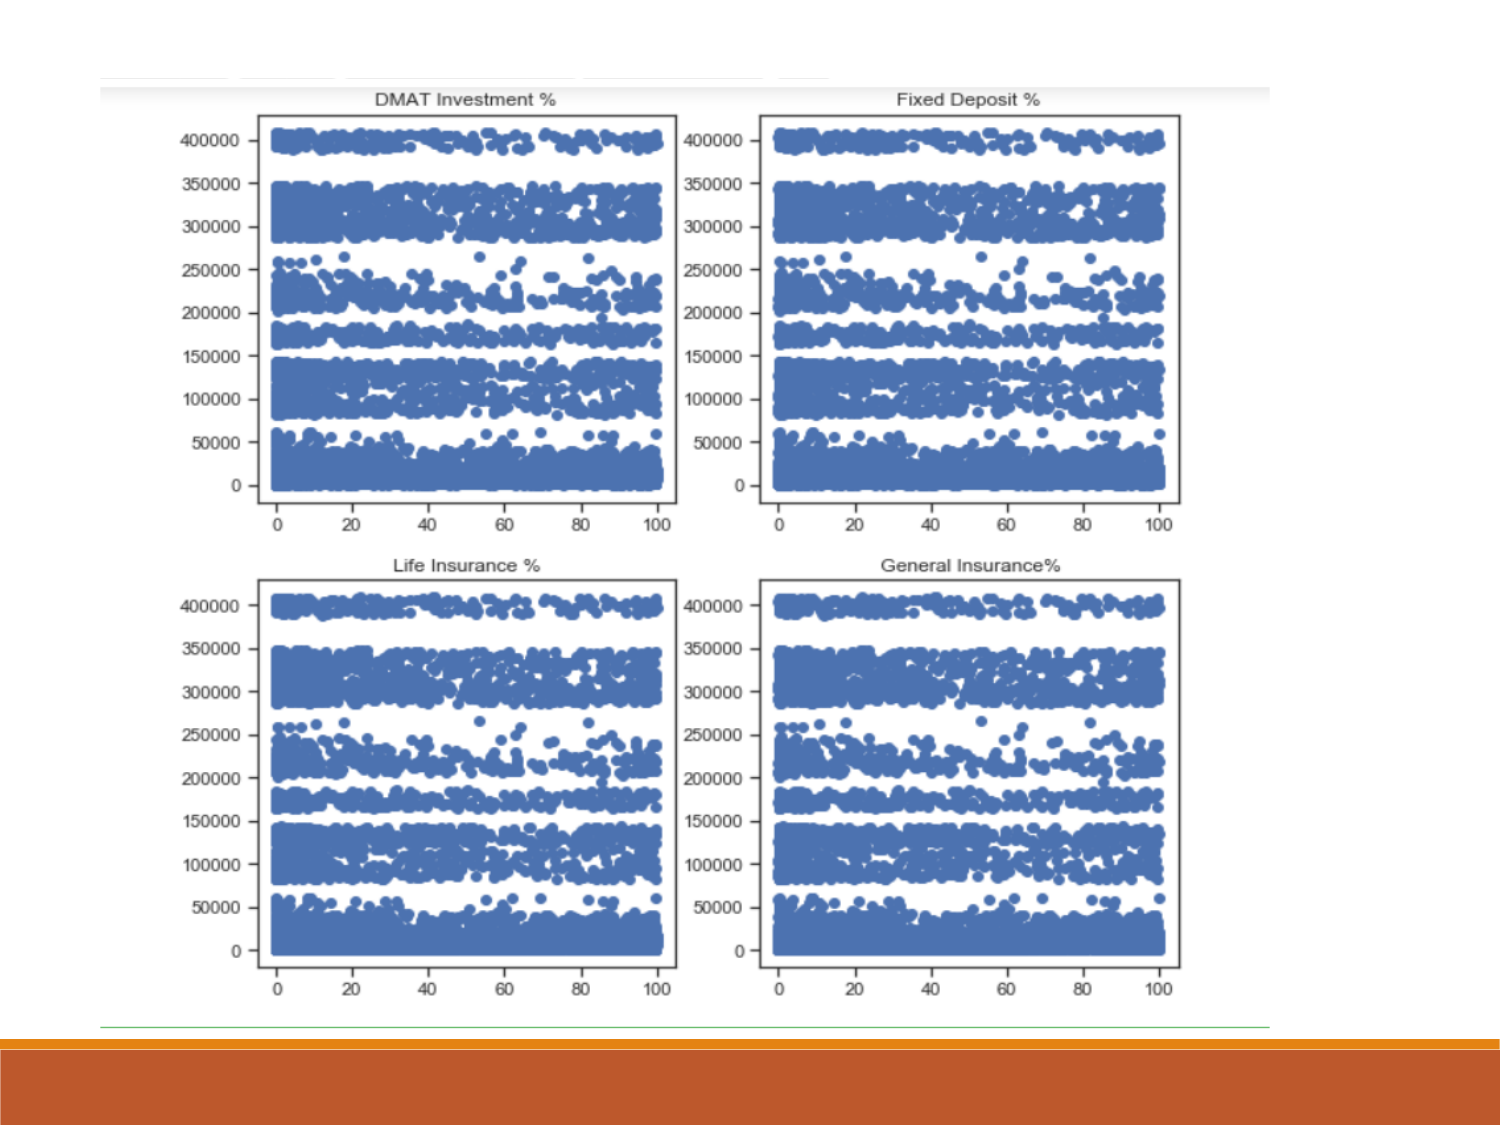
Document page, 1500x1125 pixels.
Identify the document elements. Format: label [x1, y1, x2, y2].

picture [99, 77, 1271, 1036]
